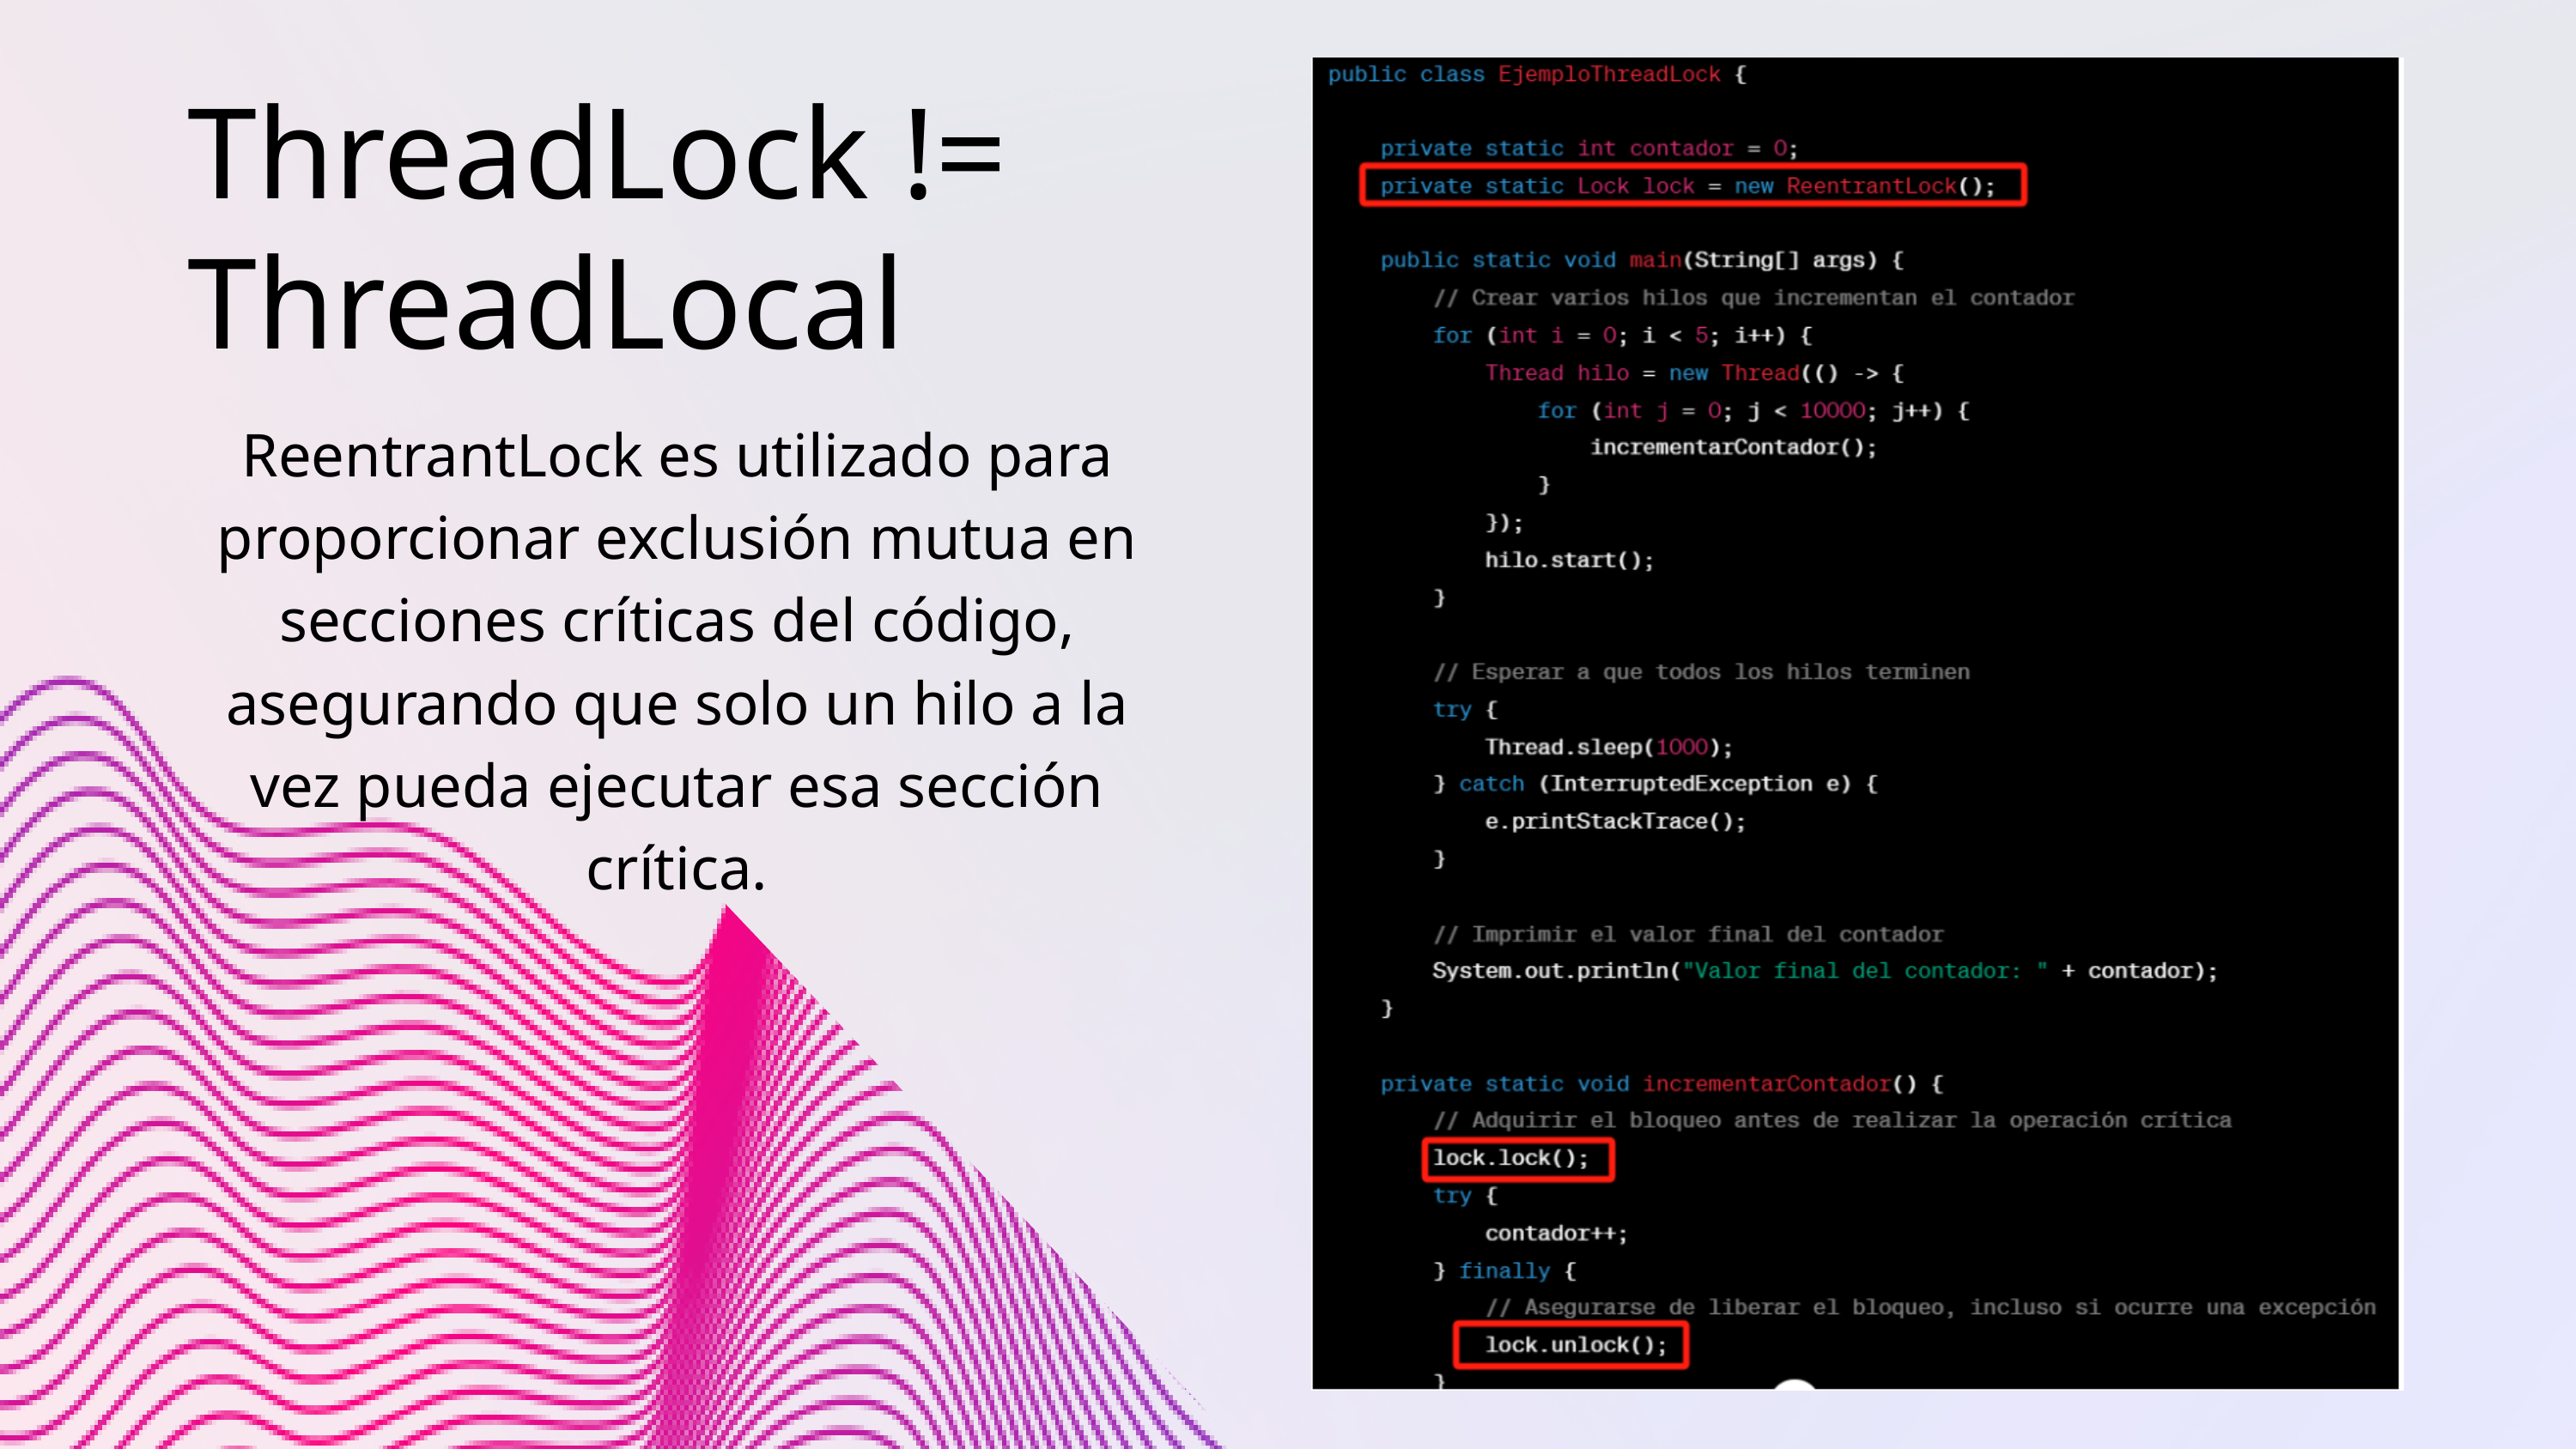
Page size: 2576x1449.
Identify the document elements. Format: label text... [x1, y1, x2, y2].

text_box [1310, 58, 2404, 1391]
text_box ReentrantLock es utilizado para proporcionar exclusión mutua en secciones críticas del código, asegurando que solo un hilo a la vez pueda ejecutar esa sección crítica. [187, 405, 1167, 902]
text_box [0, 0, 2576, 1449]
text_box [0, 311, 1243, 1449]
text_box ThreadLock != ThreadLocal [187, 73, 1288, 374]
